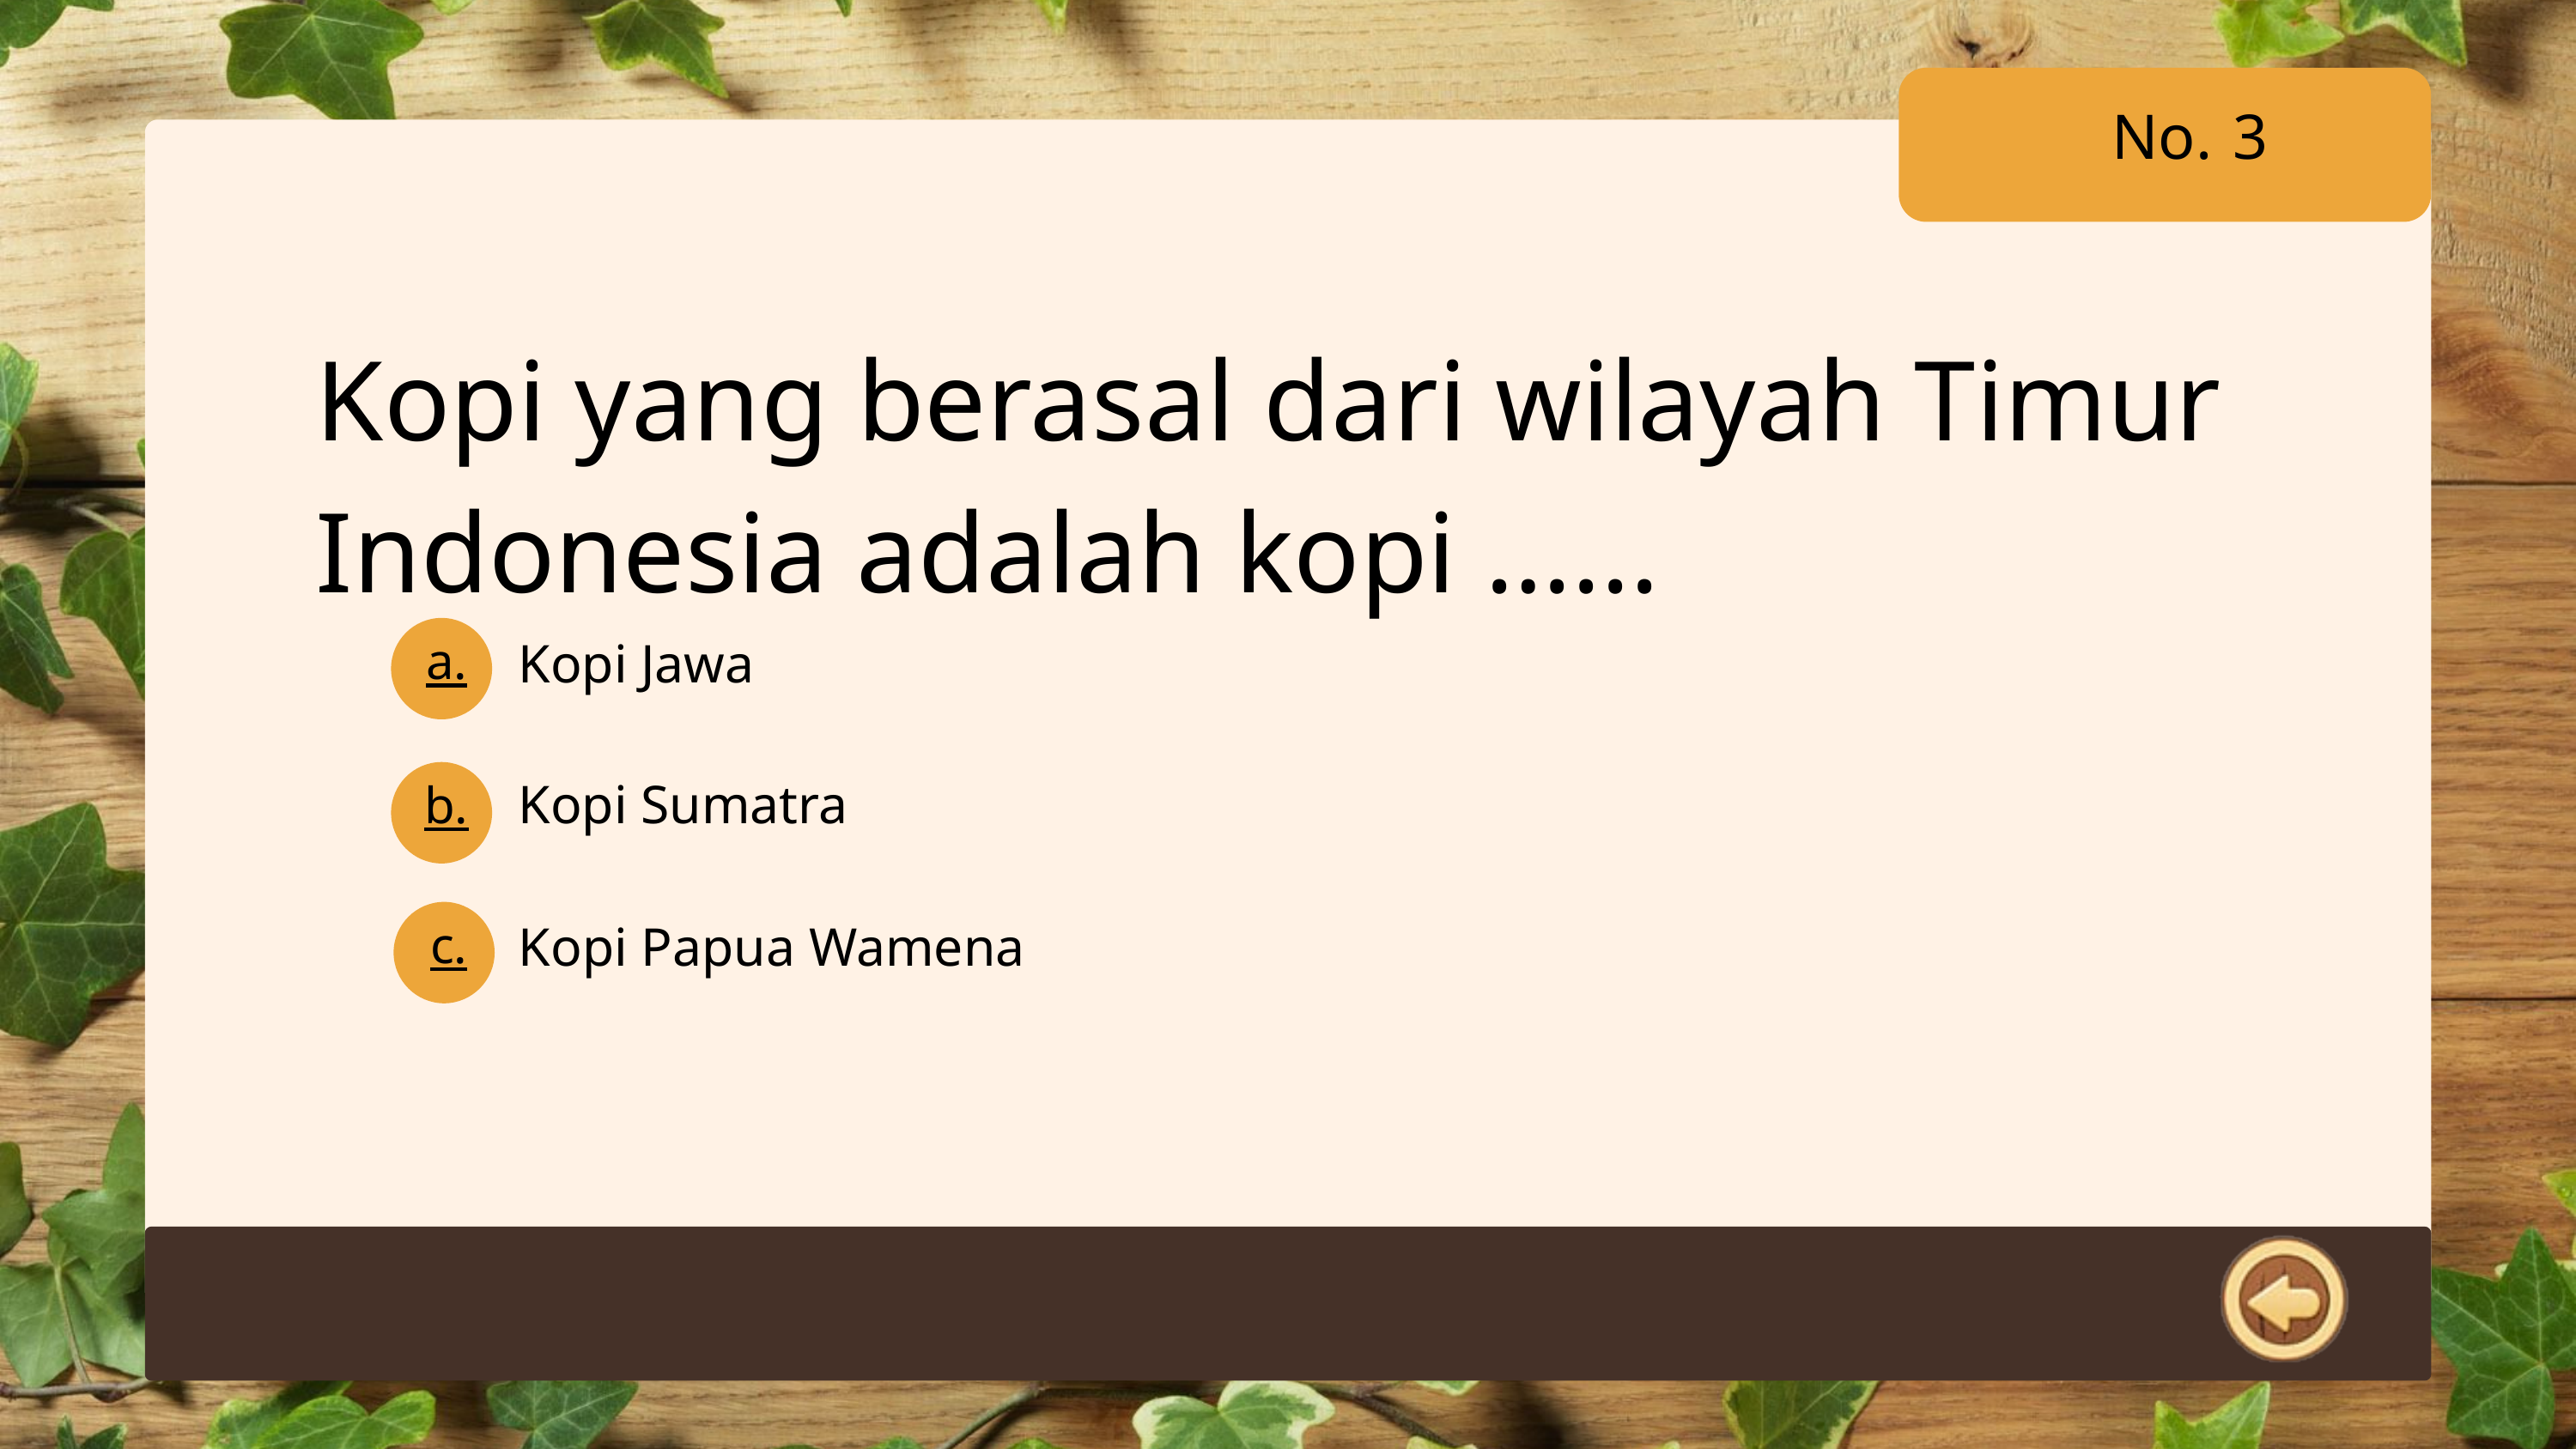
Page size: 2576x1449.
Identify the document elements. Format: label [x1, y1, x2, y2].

text_box [144, 118, 2432, 1226]
text_box [390, 617, 498, 720]
text_box [390, 761, 498, 864]
text_box [1899, 67, 2432, 222]
text_box [144, 1226, 2432, 1381]
picture [0, 0, 2576, 1449]
text_box [392, 901, 501, 1004]
